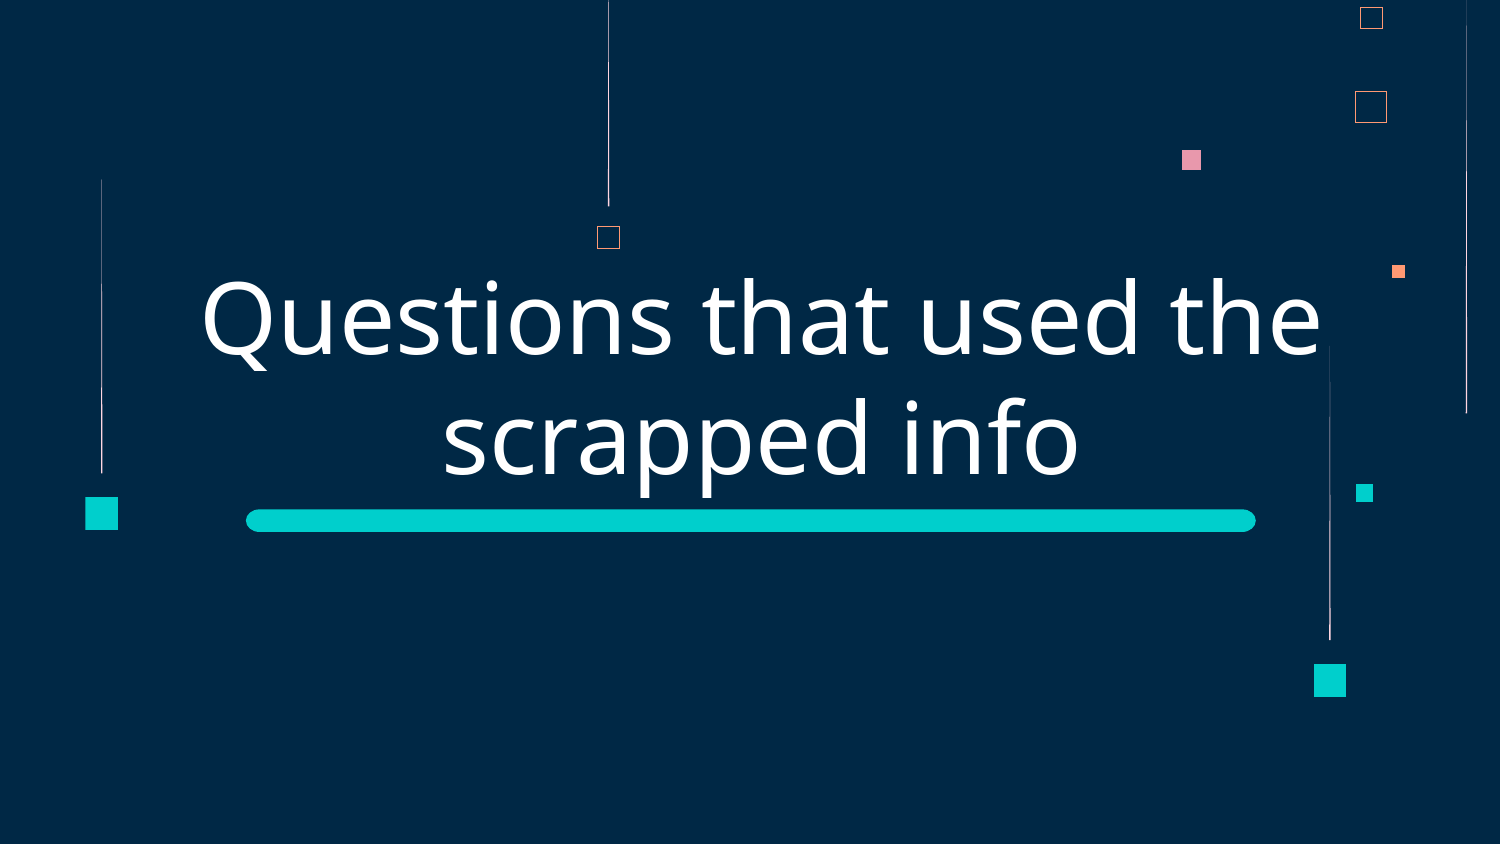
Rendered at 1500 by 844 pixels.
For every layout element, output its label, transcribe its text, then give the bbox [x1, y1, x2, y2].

text_box [245, 509, 1256, 532]
title Questions that used the scrapped info [181, 372, 1343, 510]
